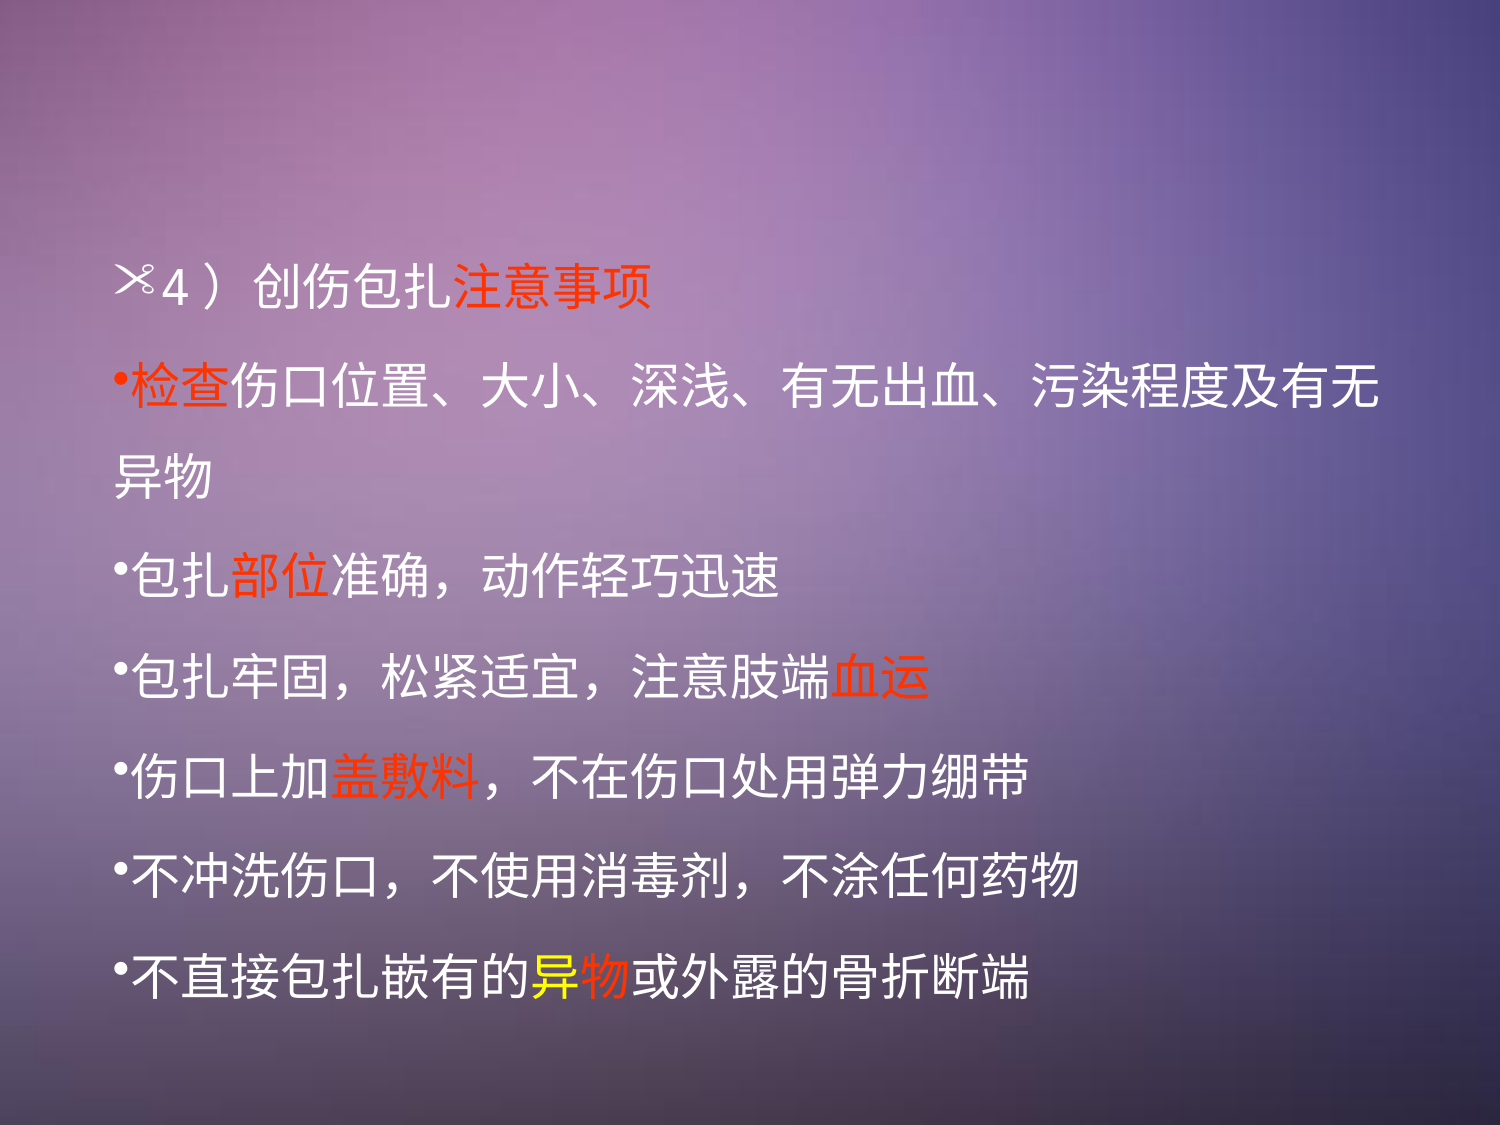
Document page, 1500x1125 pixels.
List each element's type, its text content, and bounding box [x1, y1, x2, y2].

picture [0, 0, 1500, 1125]
list 4）创伤包扎注意事项 检查伤口位置、大小、深浅、有无出血、污染程度及有无异物 包扎部位准确，动作轻巧迅速 包扎牢固，松紧适宜，注意肢端血运 伤口上加盖敷料，不在伤口处用弹力绷带 不冲洗伤口，不使用消毒剂，不涂任何药物 不直接包扎嵌有的异物或外露的骨折断端 [112, 224, 1388, 1006]
